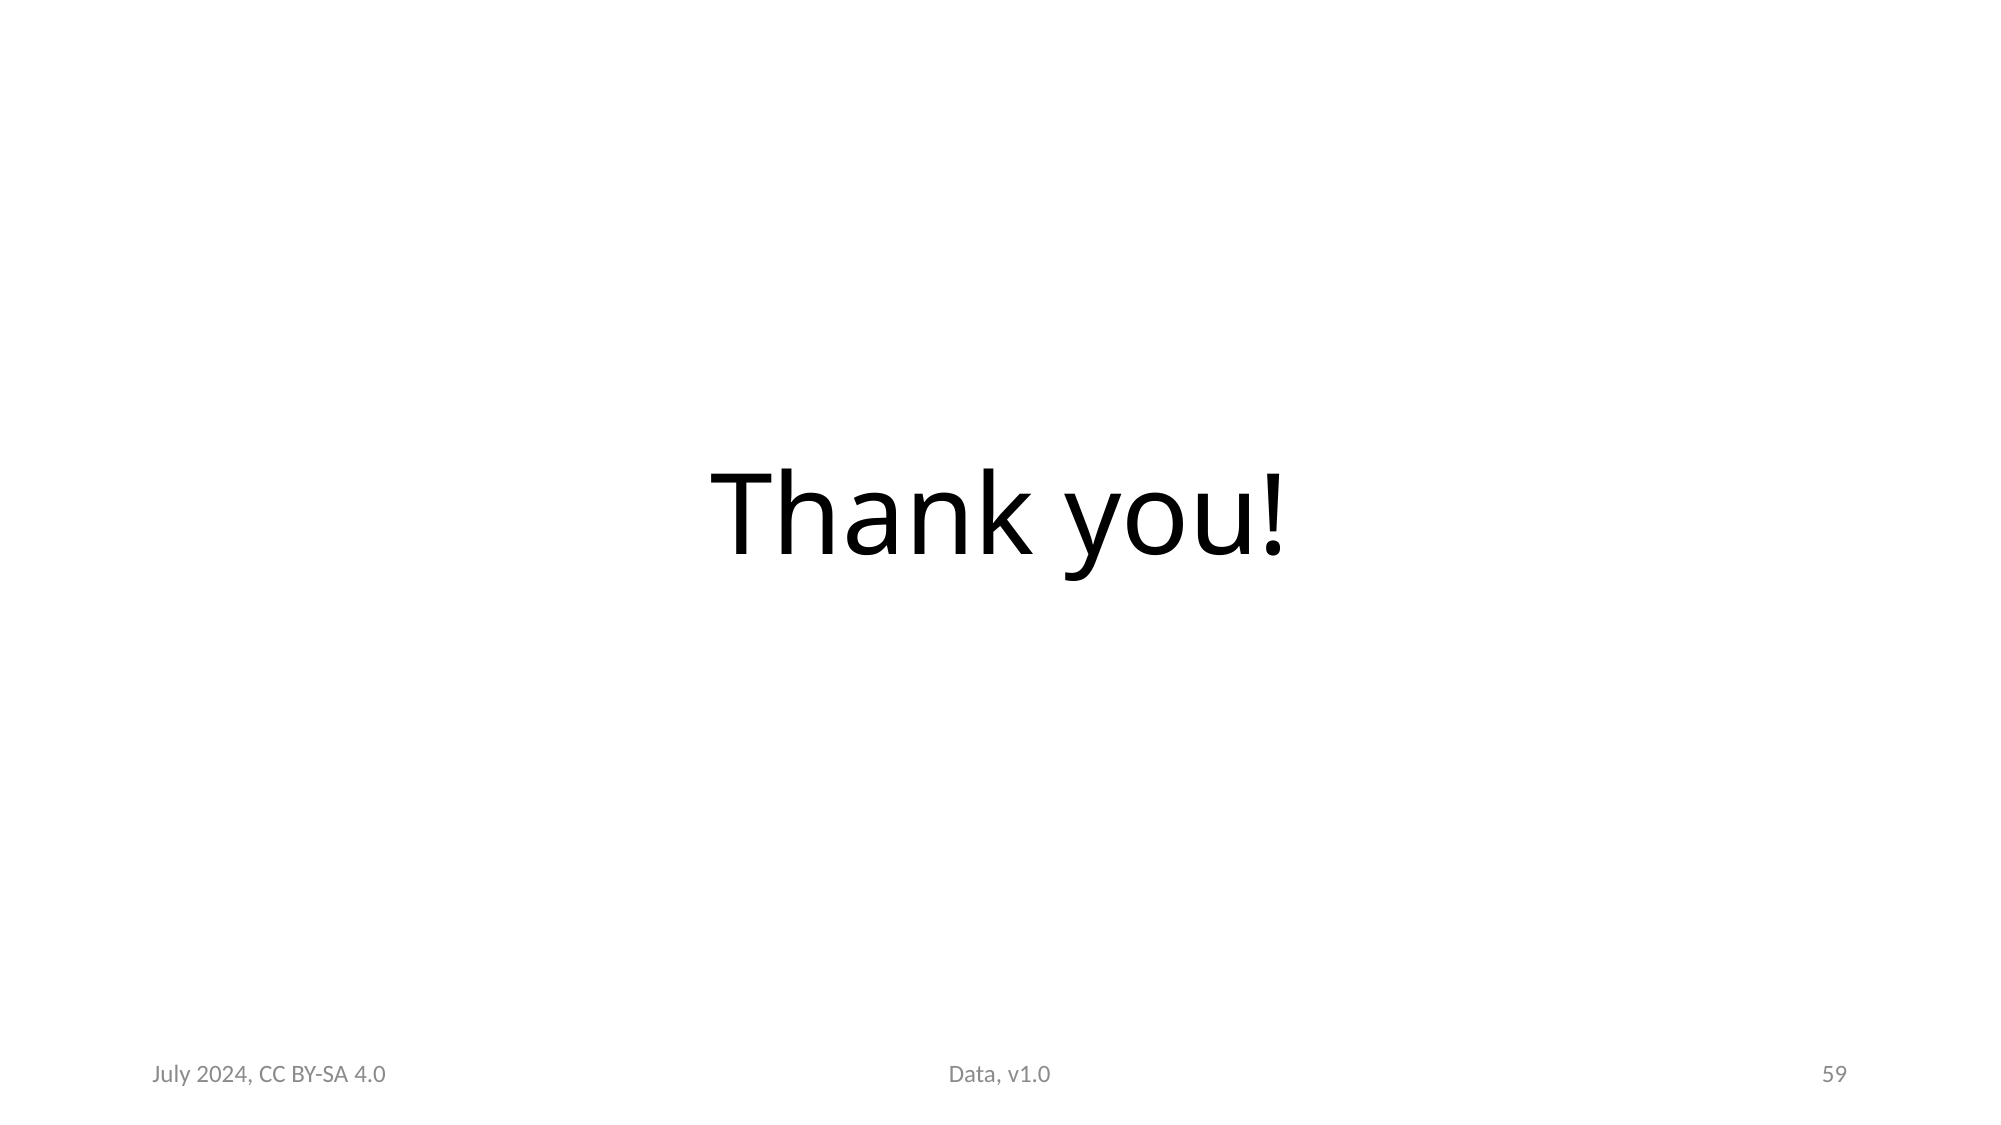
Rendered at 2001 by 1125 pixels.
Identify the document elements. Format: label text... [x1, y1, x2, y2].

title Thank you! [137, 444, 1863, 593]
footer Data, v1.0 [662, 1042, 1338, 1103]
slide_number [137, 1042, 588, 1103]
slide_number 59 [1412, 1042, 1863, 1103]
